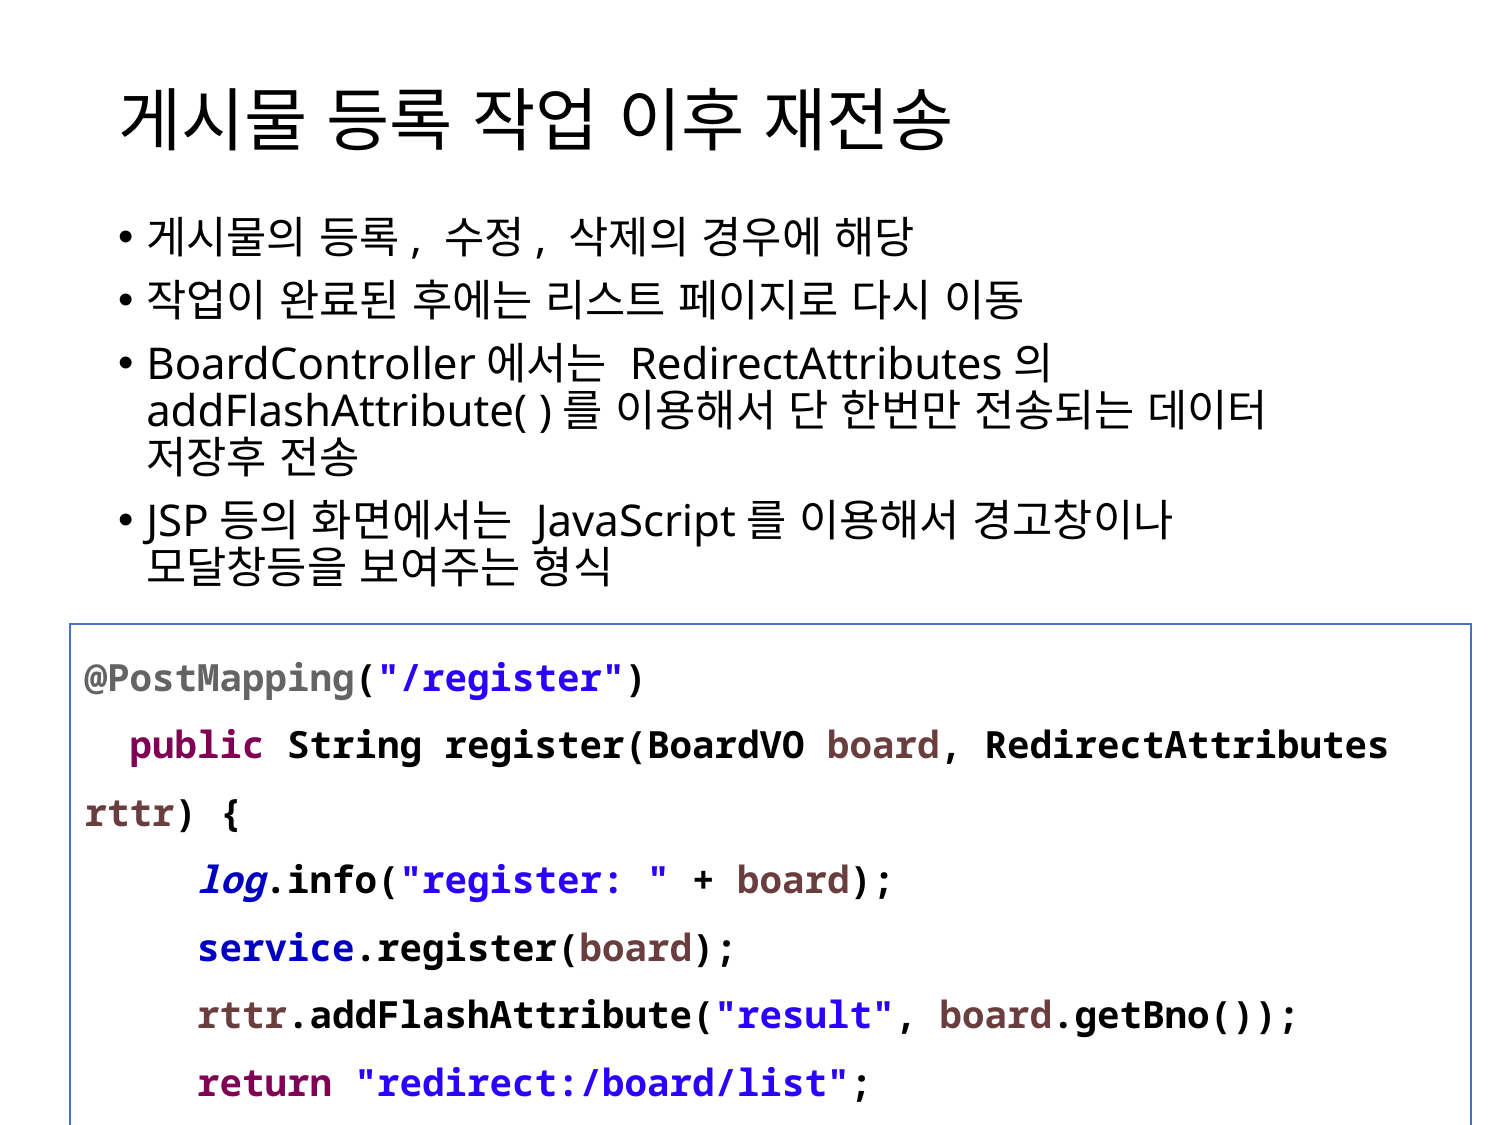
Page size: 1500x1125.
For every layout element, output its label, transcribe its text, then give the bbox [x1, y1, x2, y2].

title 게시물 등록 작업 이후 재전송 [103, 59, 1397, 188]
list 게시물의 등록, 수정, 삭제의 경우에 해당 작업이 완료된 후에는 리스트 페이지로 다시 이동 BoardController에서는 RedirectAttributes의 addFlashAttribute( )를 이용해서 단 한번만 전송되는 데이터 저장후 전송 JSP등의 화면에서는 JavaScript를 이용해서 경고창이나 모달창등을 보여주는 형식 [103, 208, 1397, 623]
text_box @PostMapping("/register") public String register(BoardVO board, RedirectAttributes rttr) { log.info("register: " + board); service.register(board); rttr.addFlashAttribute("result", board.getBno()); return "redirect:/board/list"; } [69, 623, 1472, 1125]
